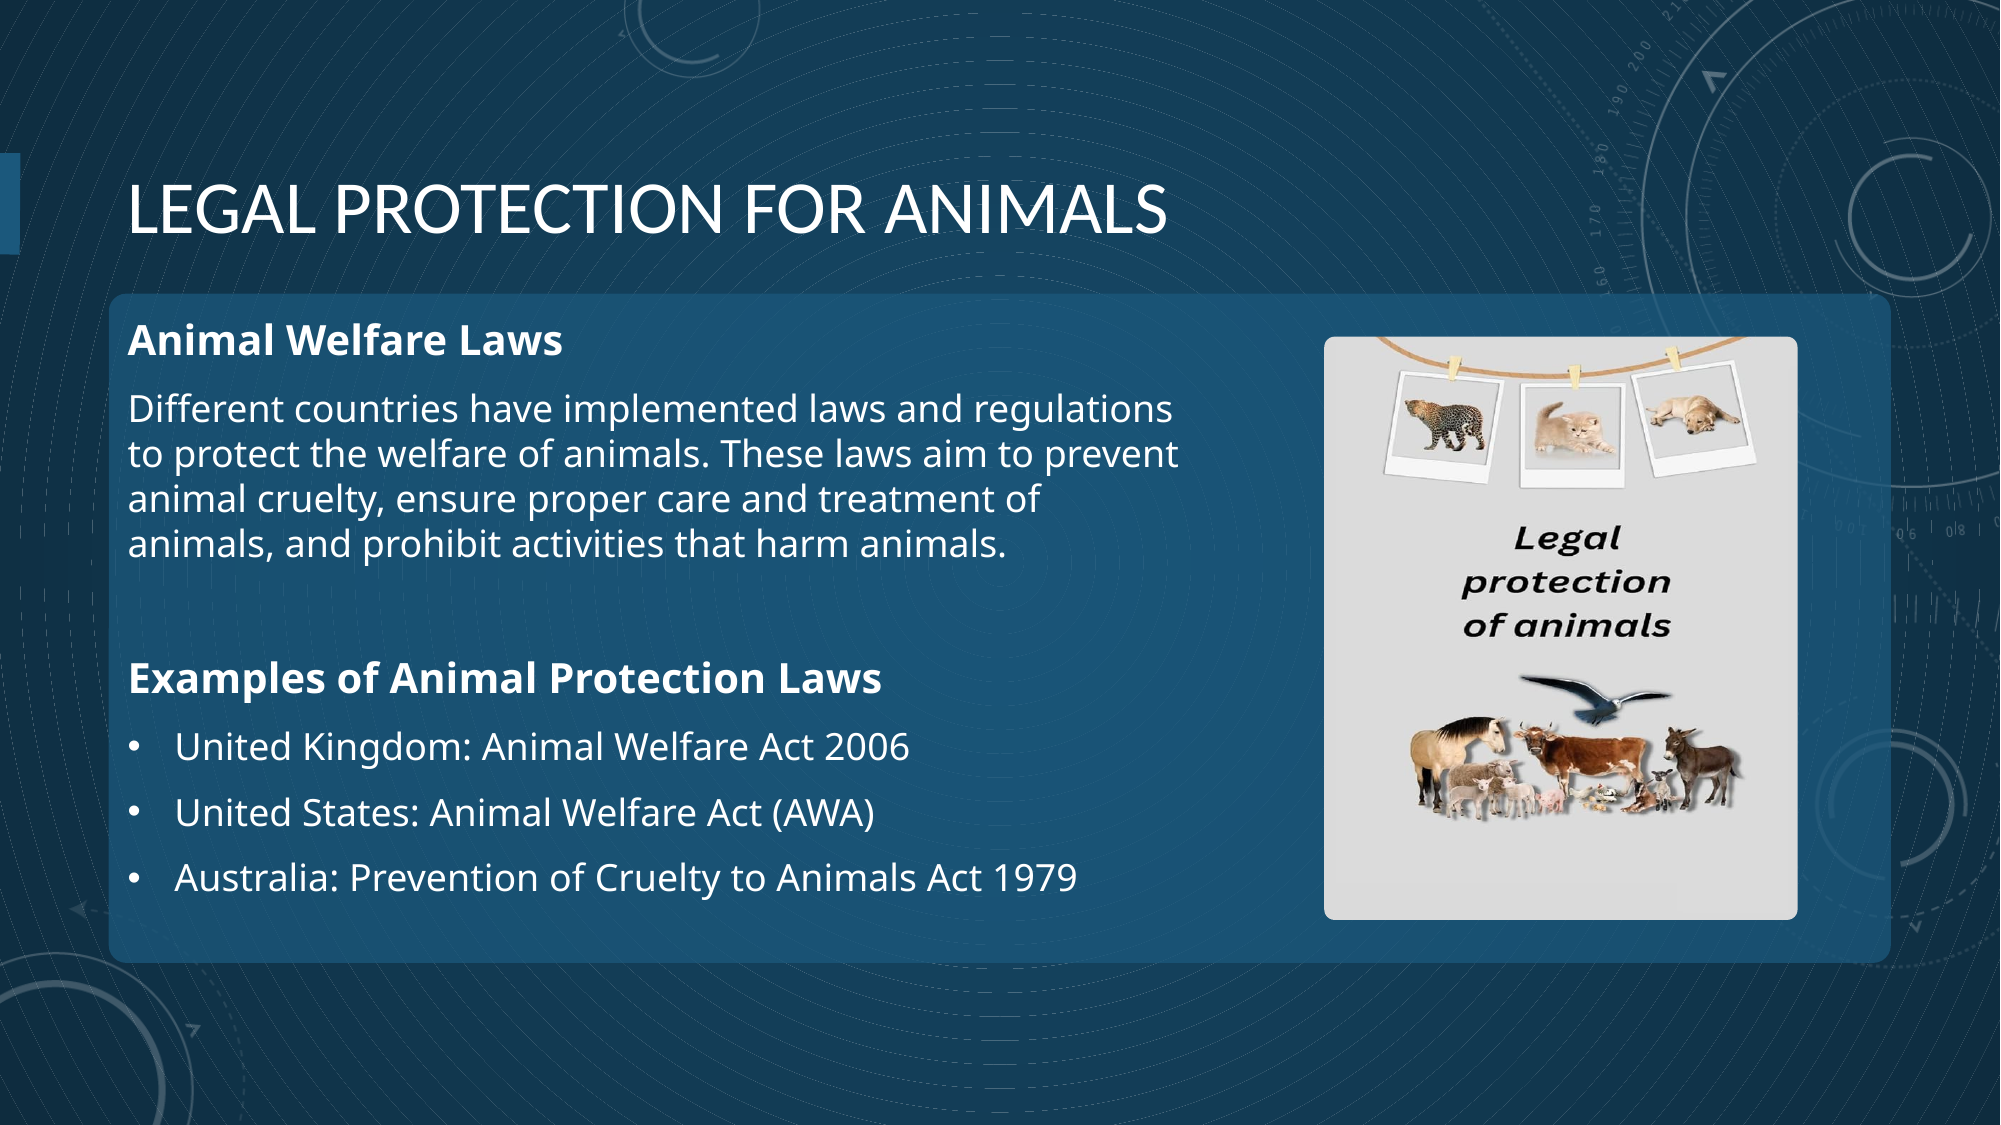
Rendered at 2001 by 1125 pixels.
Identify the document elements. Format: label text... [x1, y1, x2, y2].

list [1323, 336, 1798, 921]
list Animal Welfare Laws Different countries have implemented laws and regulations to protect the welfare of animals. These laws aim to prevent animal cruelty, ensure proper care and treatment of animals, and prohibit activities that harm animals. Examples of Animal Protection Laws United Kingdom: Animal Welfare Act 2006 United States: Animal Welfare Act (AWA) Australia: Prevention of Cruelty to Animals Act 1979 [110, 304, 1204, 952]
picture [0, 0, 2000, 1125]
title Legal Protection for Animals [112, 99, 1891, 307]
